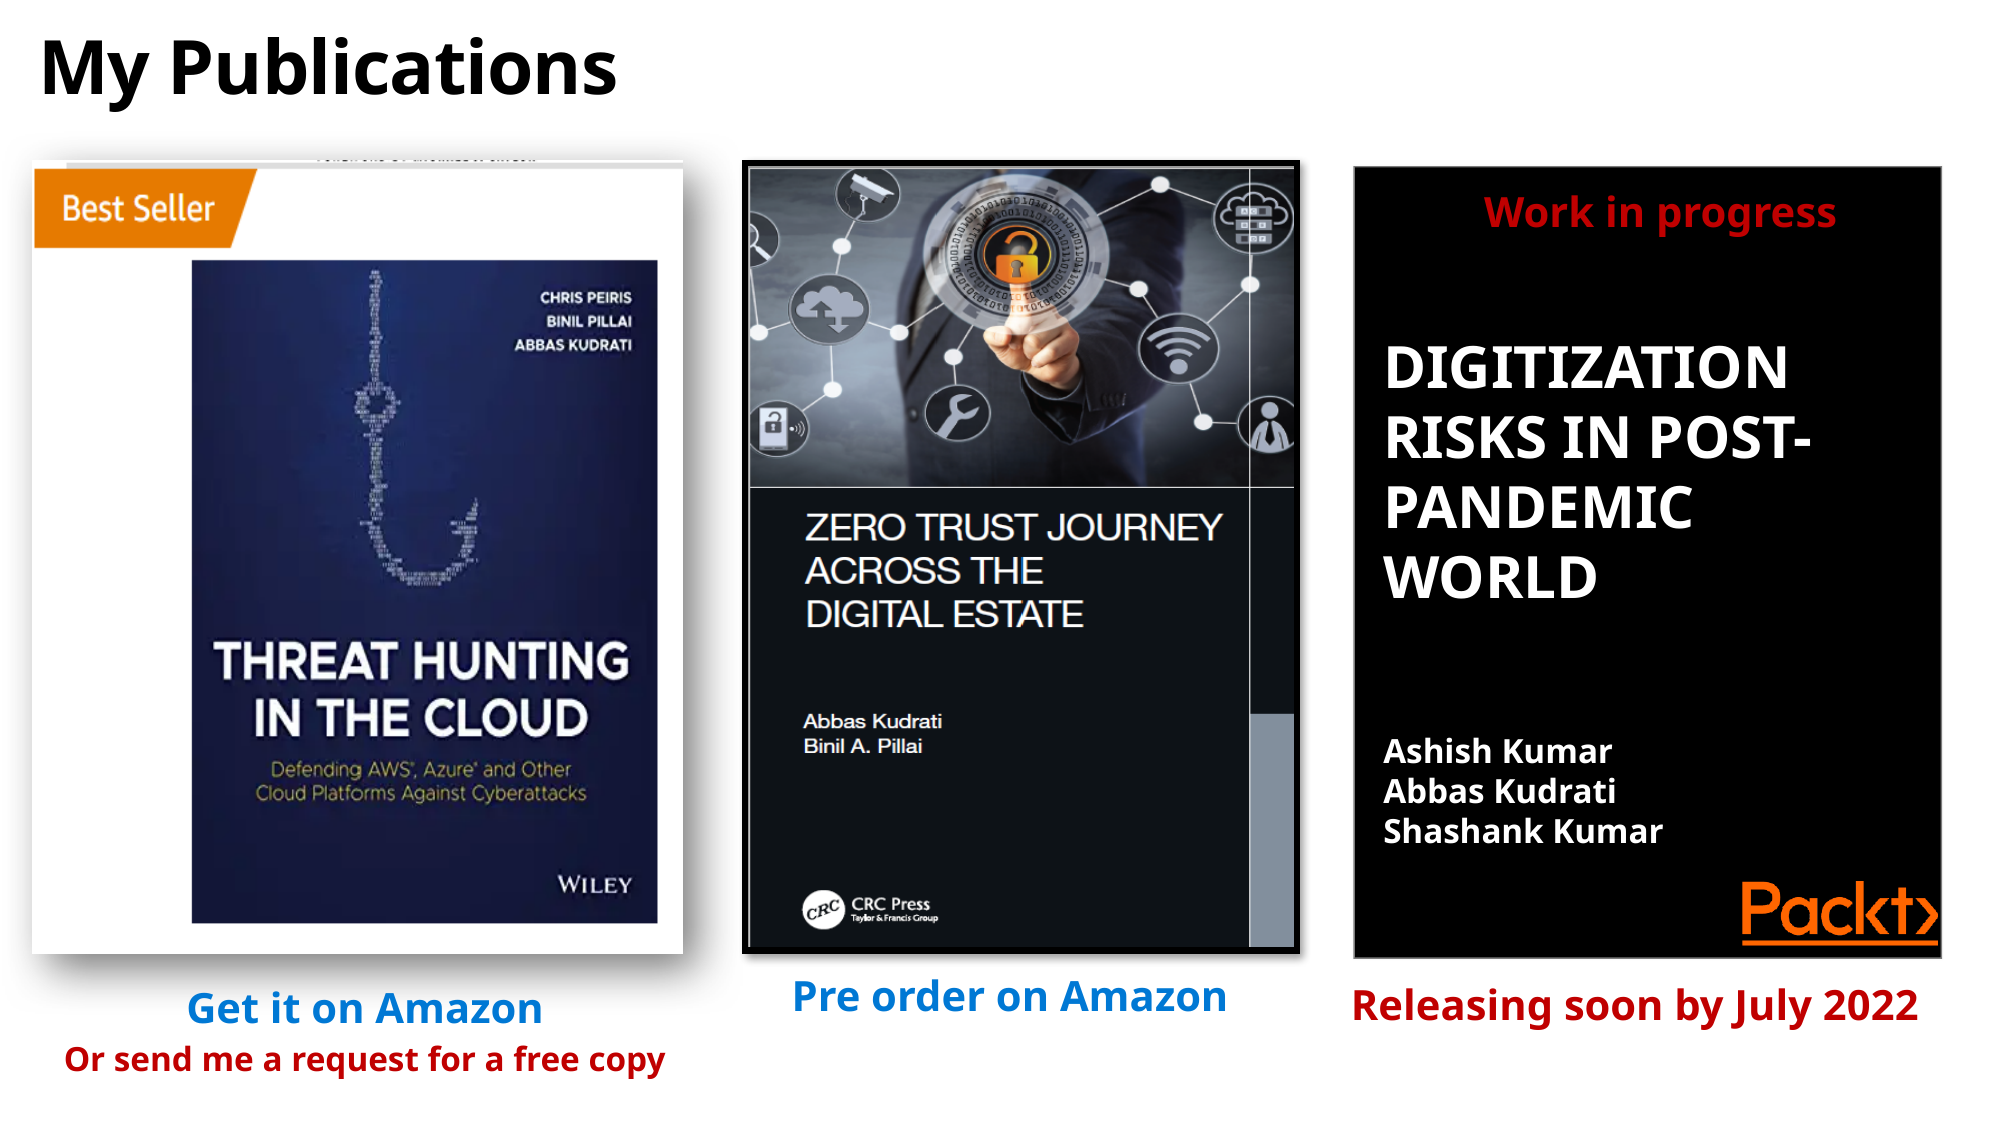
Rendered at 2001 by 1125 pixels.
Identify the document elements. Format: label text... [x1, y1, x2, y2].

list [31, 160, 683, 954]
title My Publications [38, 19, 1846, 110]
picture [748, 165, 1295, 948]
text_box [1353, 165, 1969, 960]
picture [1742, 881, 1938, 947]
text_box Releasing soon by July 2022 [1327, 978, 1943, 1029]
text_box Pre order on Amazon [702, 969, 1318, 1027]
text_box Get it on Amazon Or send me a request for a free copy [57, 981, 673, 1079]
